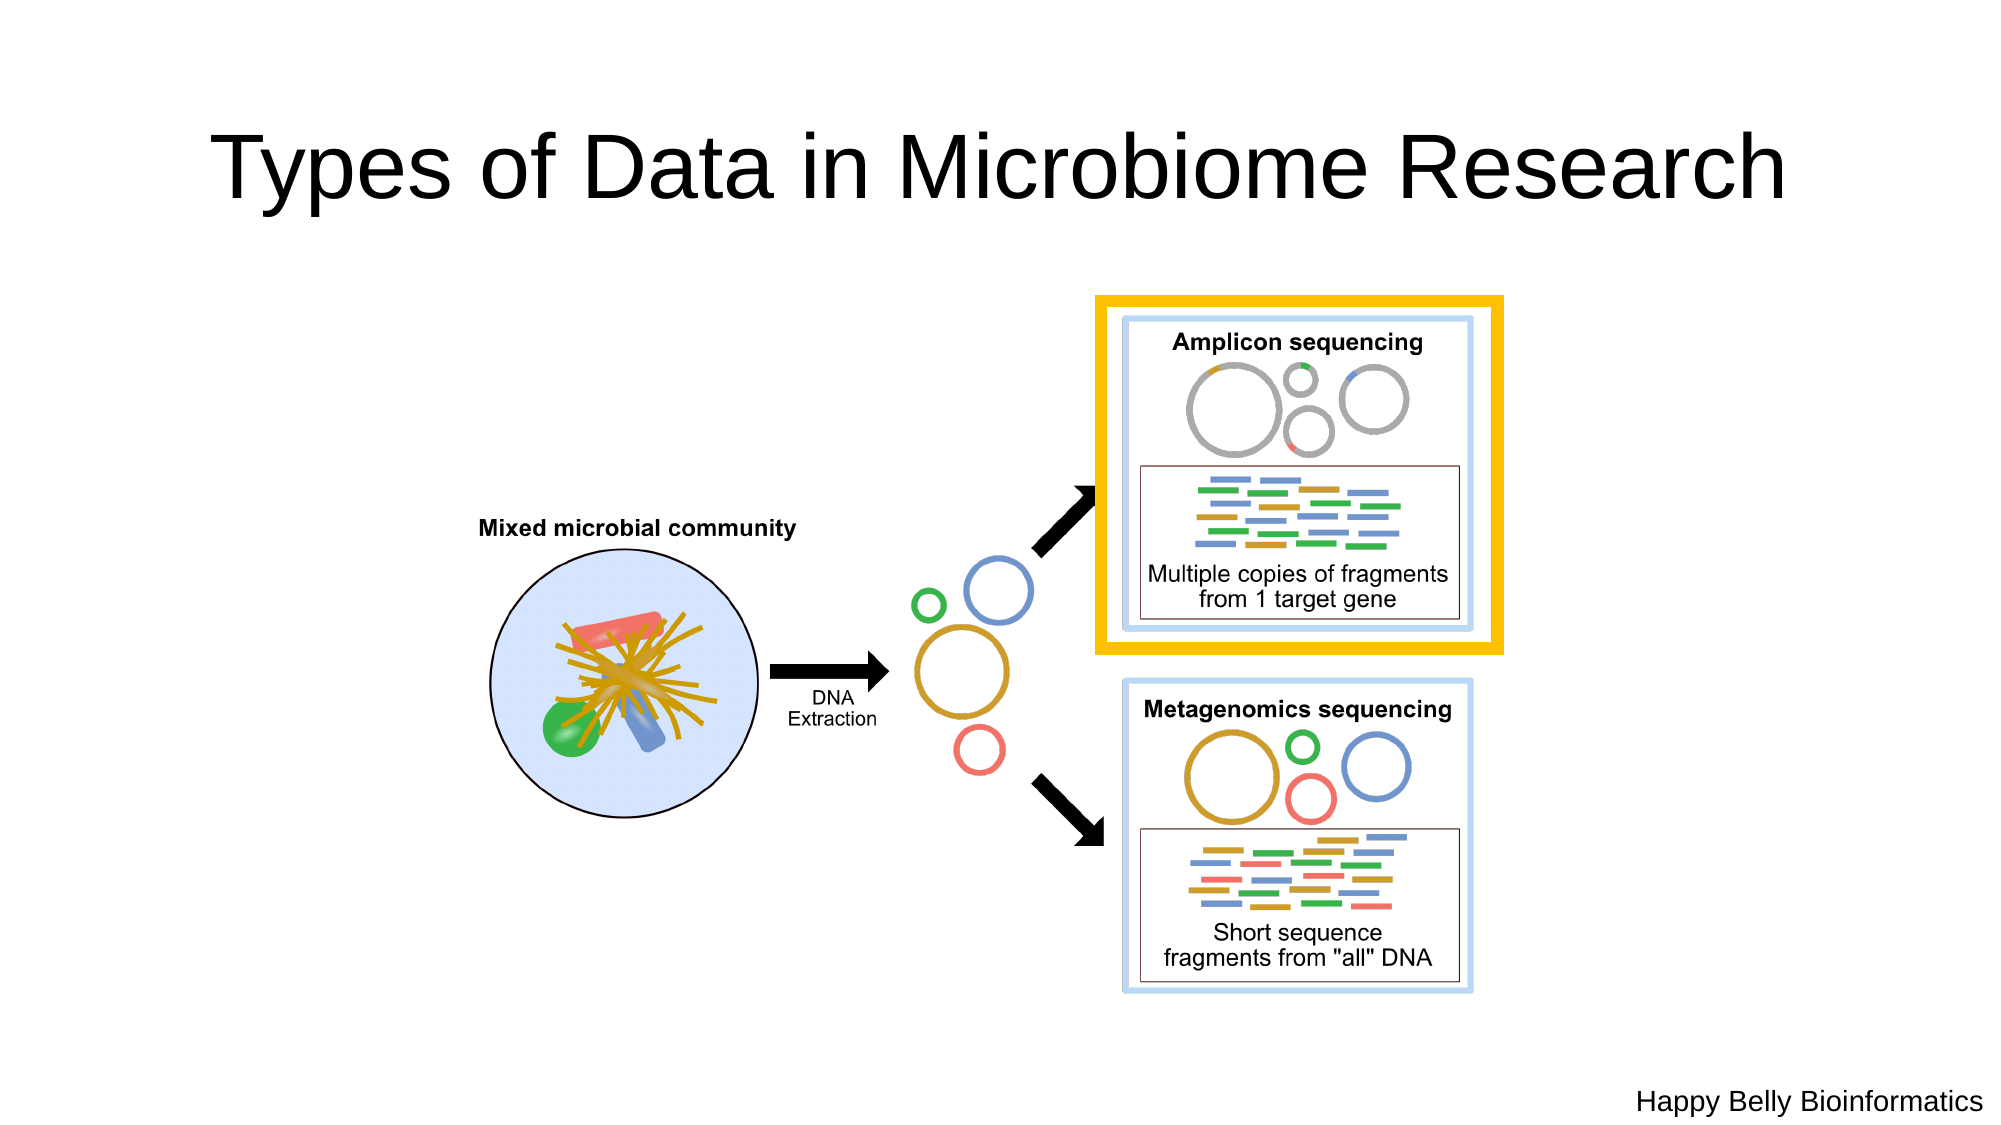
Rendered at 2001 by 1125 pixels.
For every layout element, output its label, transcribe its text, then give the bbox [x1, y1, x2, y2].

title Types of Data in Microbiome Research [137, 59, 1863, 278]
picture [450, 311, 1478, 997]
text_box [1100, 300, 1498, 649]
text_box Happy Belly Bioinformatics [1620, 1074, 2000, 1125]
